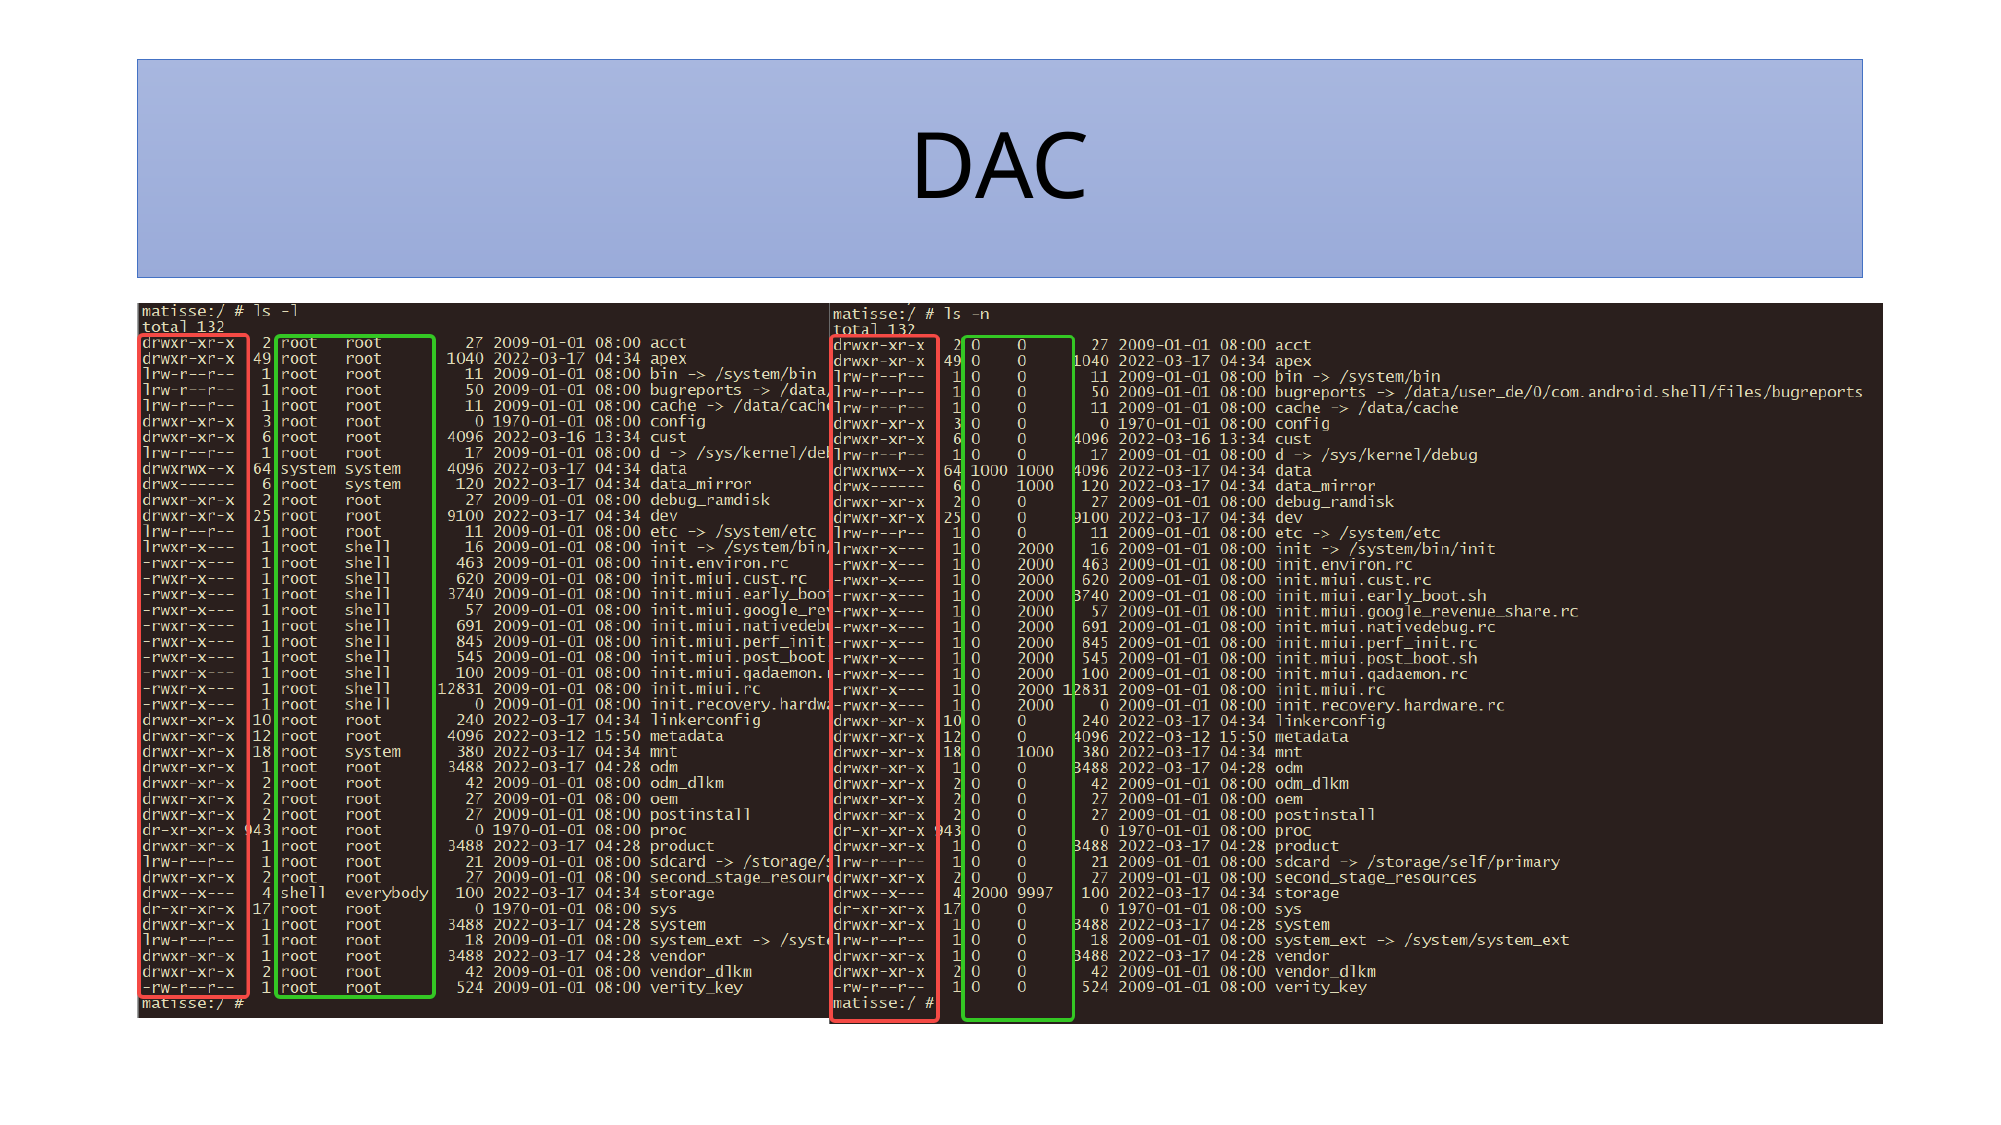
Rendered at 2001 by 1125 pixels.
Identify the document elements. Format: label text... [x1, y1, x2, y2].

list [137, 303, 828, 1018]
title DAC [137, 59, 1863, 278]
picture [828, 303, 1883, 1024]
